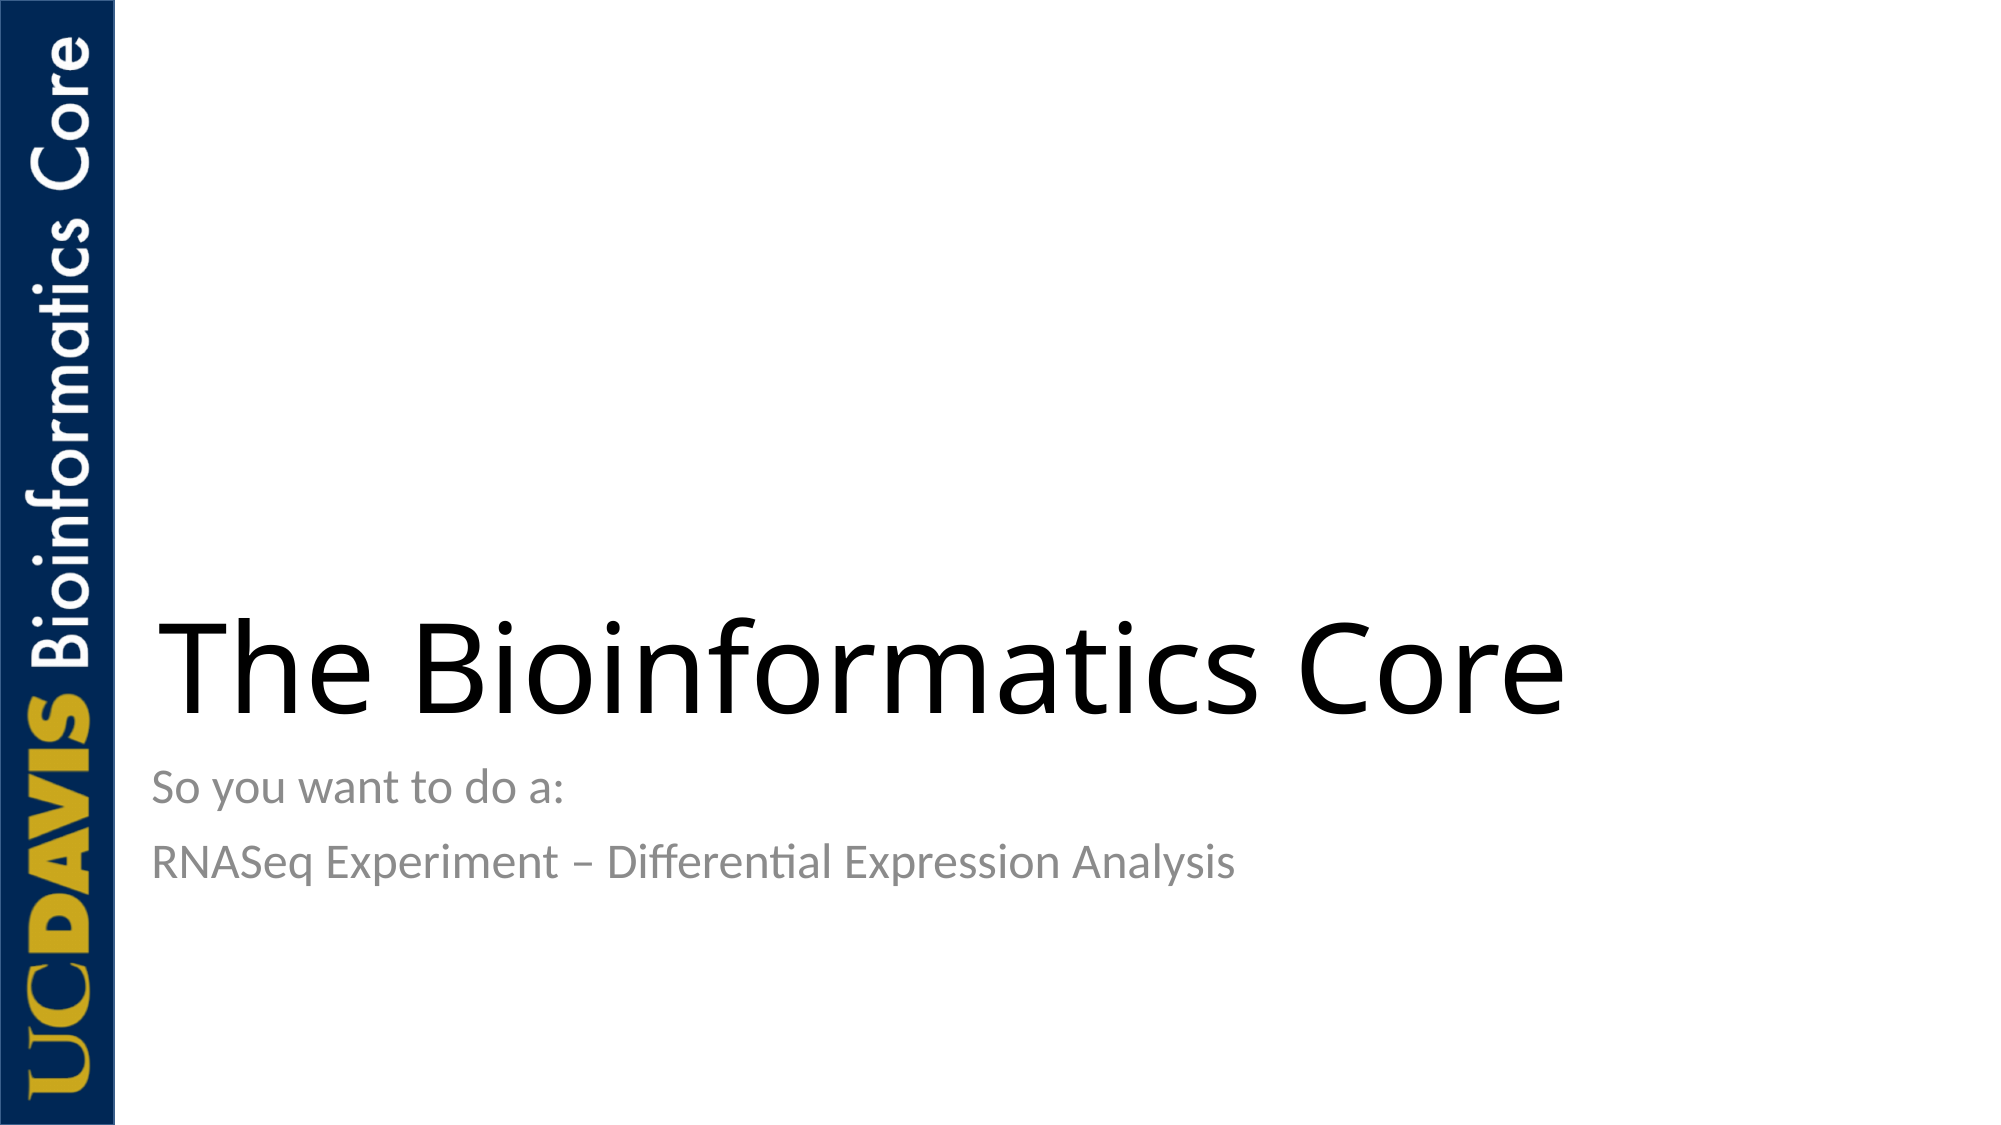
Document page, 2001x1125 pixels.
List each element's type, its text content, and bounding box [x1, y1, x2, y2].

list So you want to do a: RNASeq Experiment – Differential Expression Analysis [136, 752, 1862, 999]
title The Bioinformatics Core [136, 280, 1862, 749]
picture [8, 0, 112, 1121]
